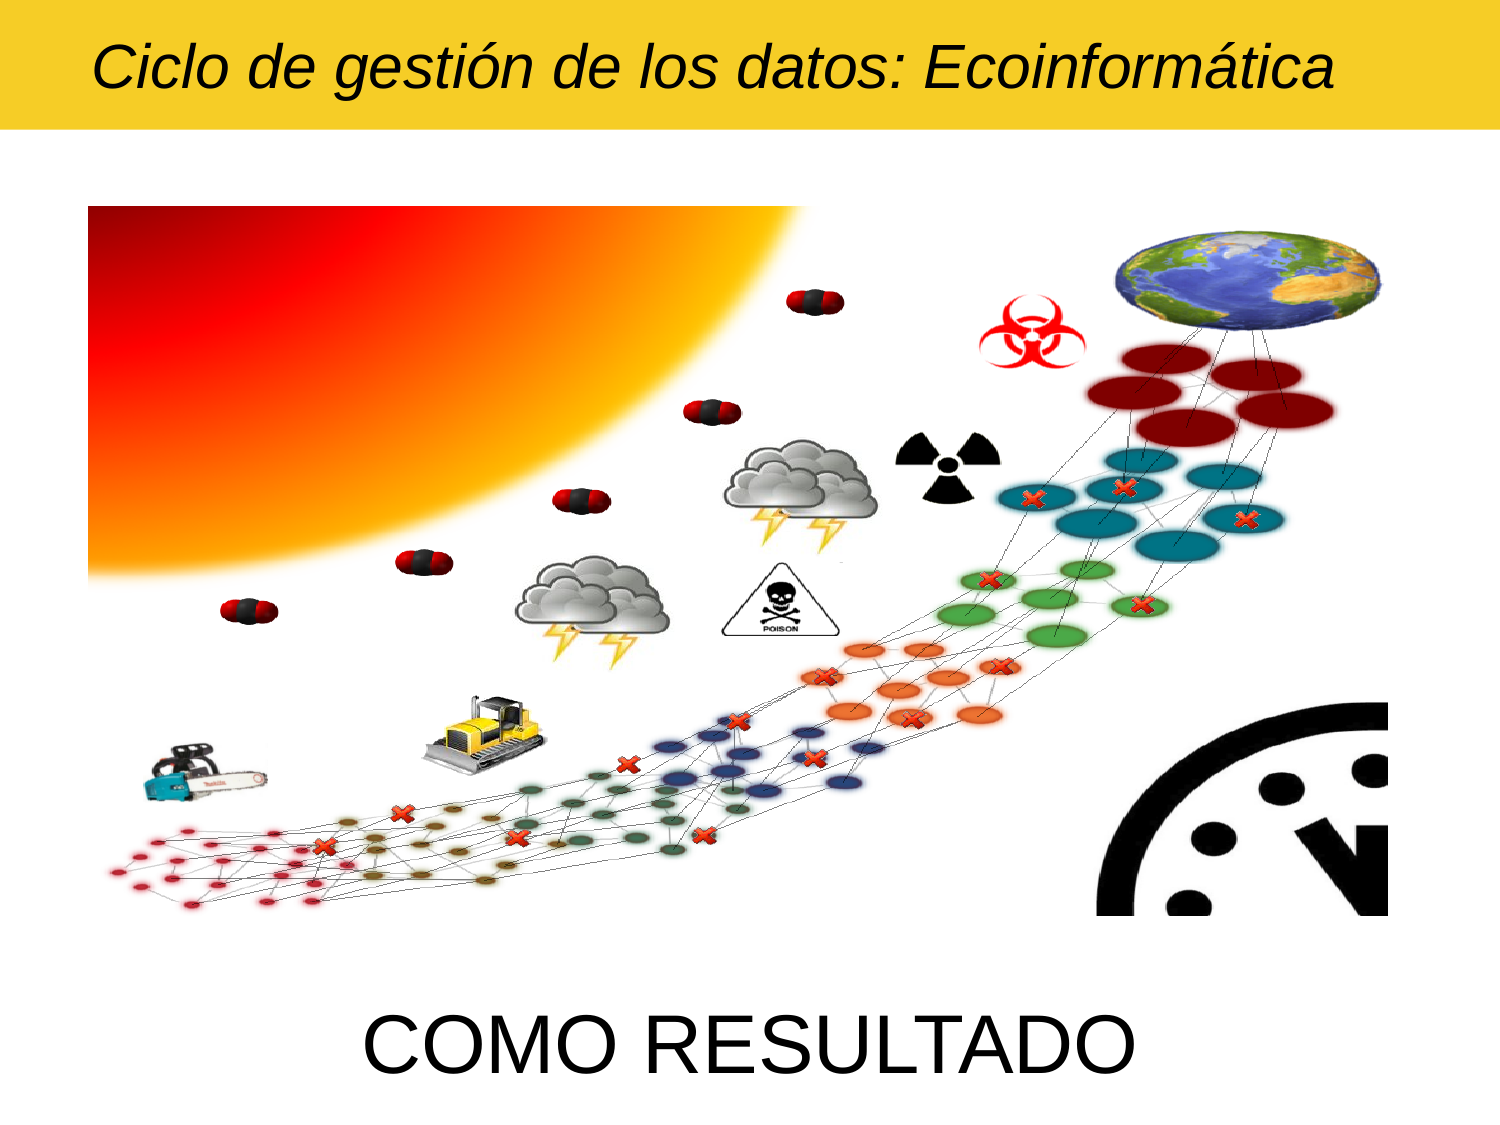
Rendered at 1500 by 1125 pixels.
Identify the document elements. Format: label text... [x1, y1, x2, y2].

title COMO RESULTADO [0, 985, 1500, 1125]
picture [88, 206, 1388, 916]
